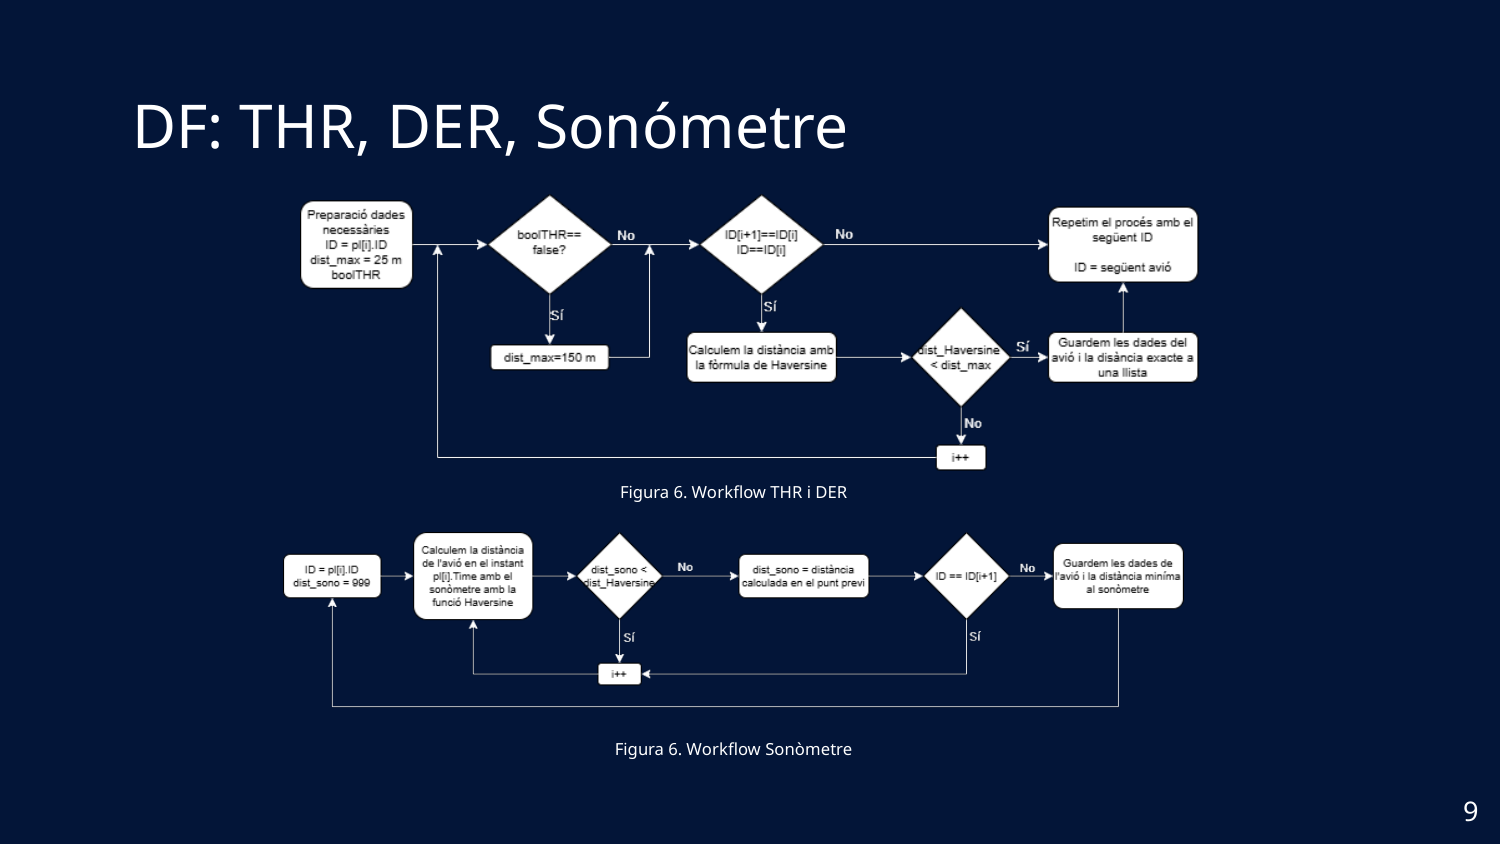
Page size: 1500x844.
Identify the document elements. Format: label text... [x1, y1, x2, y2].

slide_number ‹#› [1403, 779, 1494, 844]
title DF: THR, DER, Sonómetre [117, 72, 1383, 195]
picture [299, 194, 1201, 472]
text_box Figura 6. Workflow THR i DER [487, 480, 980, 512]
subtitle [117, 194, 1351, 750]
text_box Figura 6. Workflow Sonòmetre [487, 728, 980, 769]
picture [283, 532, 1184, 716]
